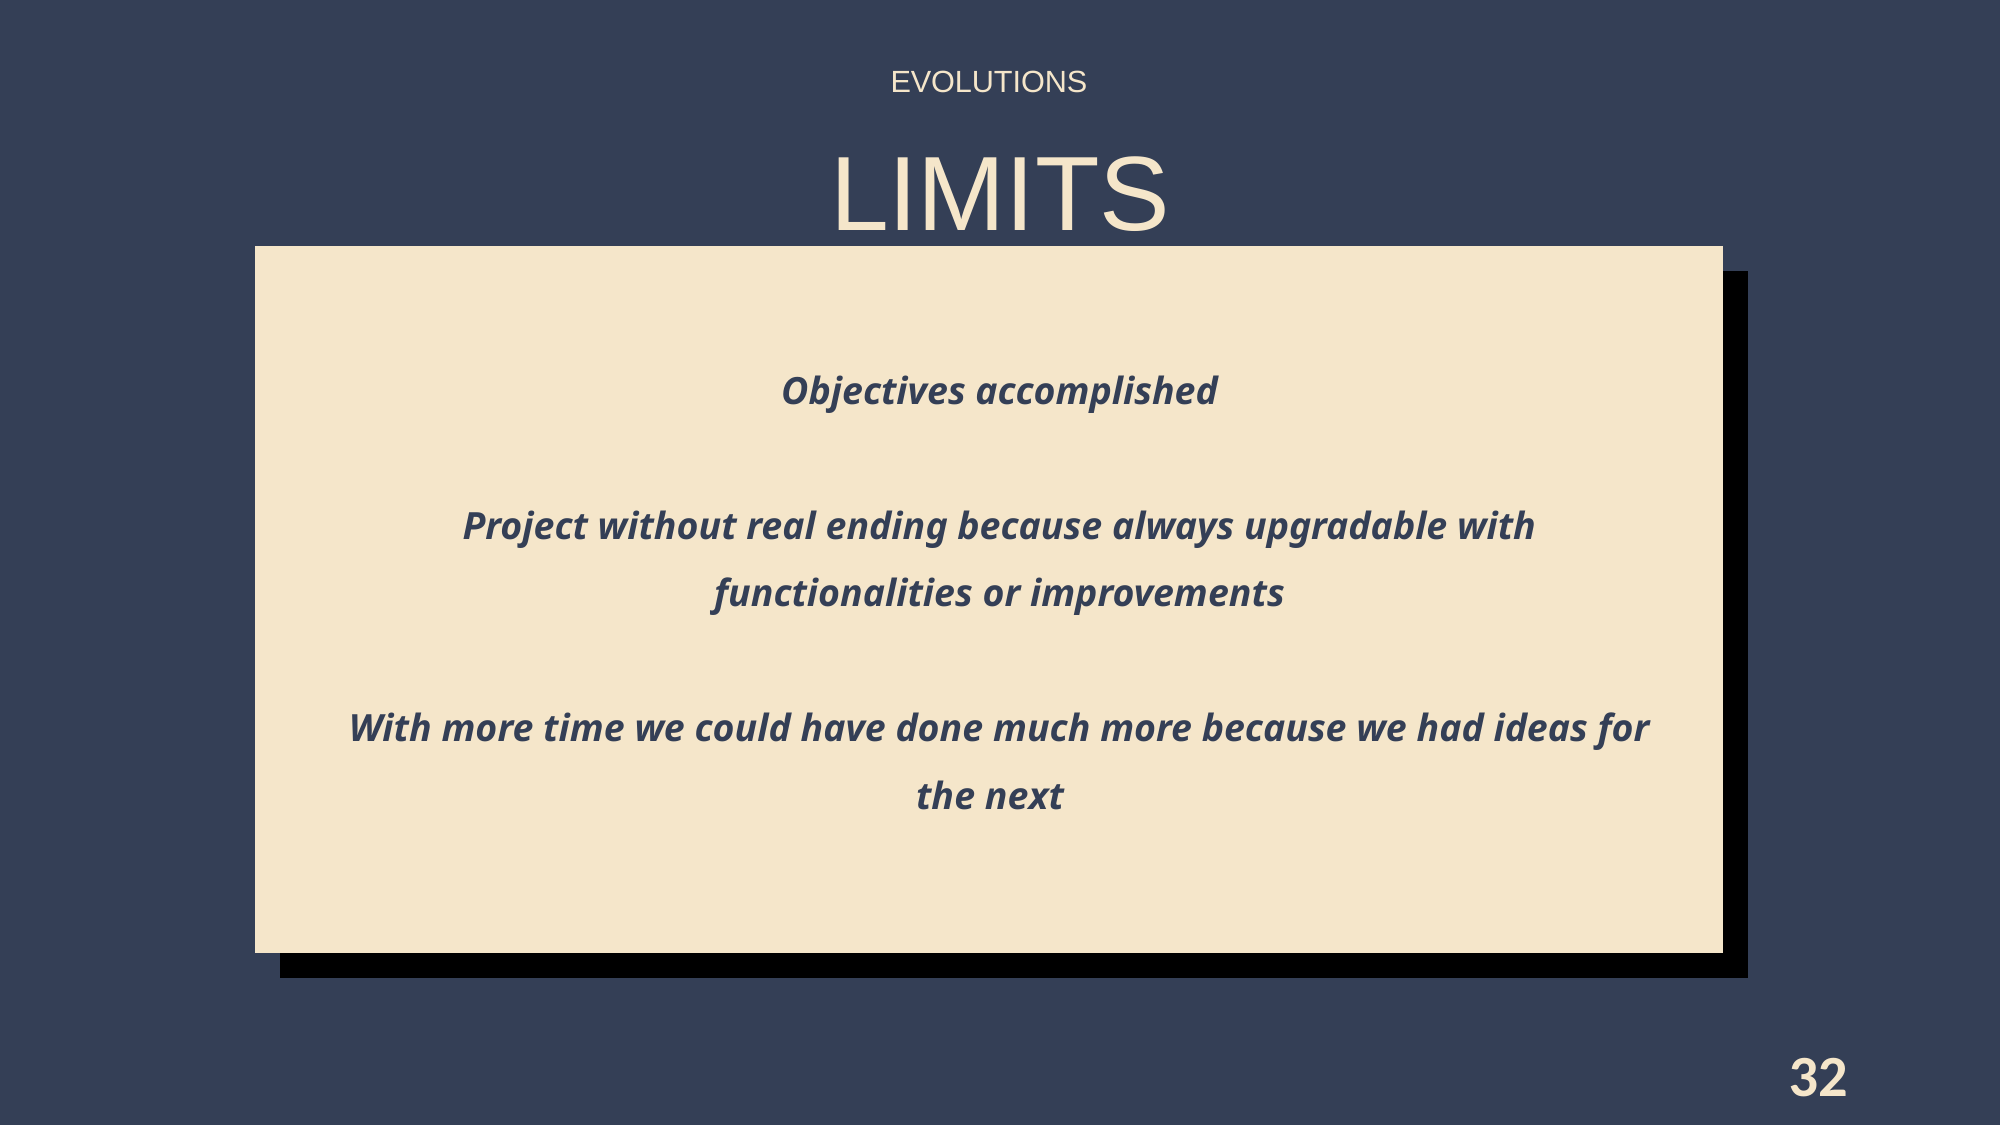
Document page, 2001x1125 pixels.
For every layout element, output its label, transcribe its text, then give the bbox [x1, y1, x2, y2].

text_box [254, 245, 1749, 978]
text_box LIMITS [302, 74, 1698, 244]
text_box EVOLUTIONS [753, 47, 1224, 99]
slide_number 32 [1412, 1042, 1863, 1103]
